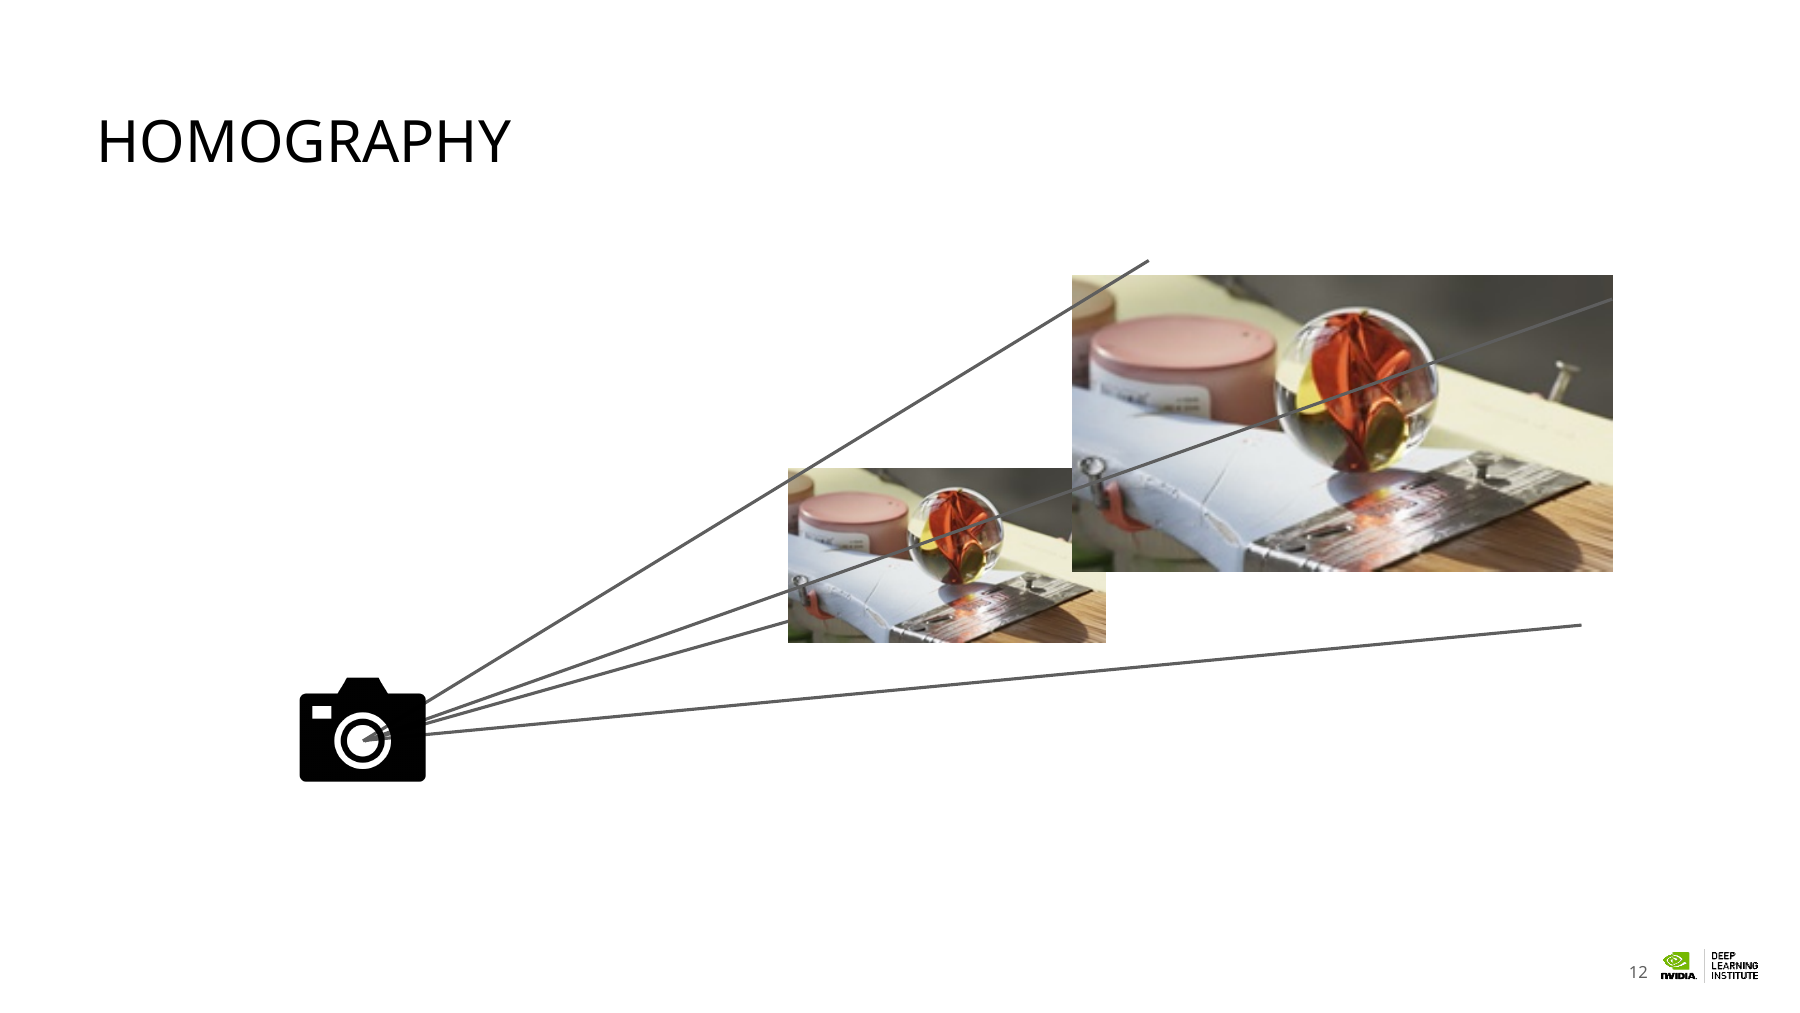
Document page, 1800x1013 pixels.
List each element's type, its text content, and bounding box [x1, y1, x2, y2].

picture [1705, 949, 1758, 983]
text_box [362, 260, 1149, 299]
picture [1149, 274, 1613, 298]
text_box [364, 298, 1613, 742]
picture [1661, 949, 1704, 983]
title HomogRaphy [81, 85, 1719, 183]
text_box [364, 624, 1582, 741]
picture [287, 654, 439, 805]
